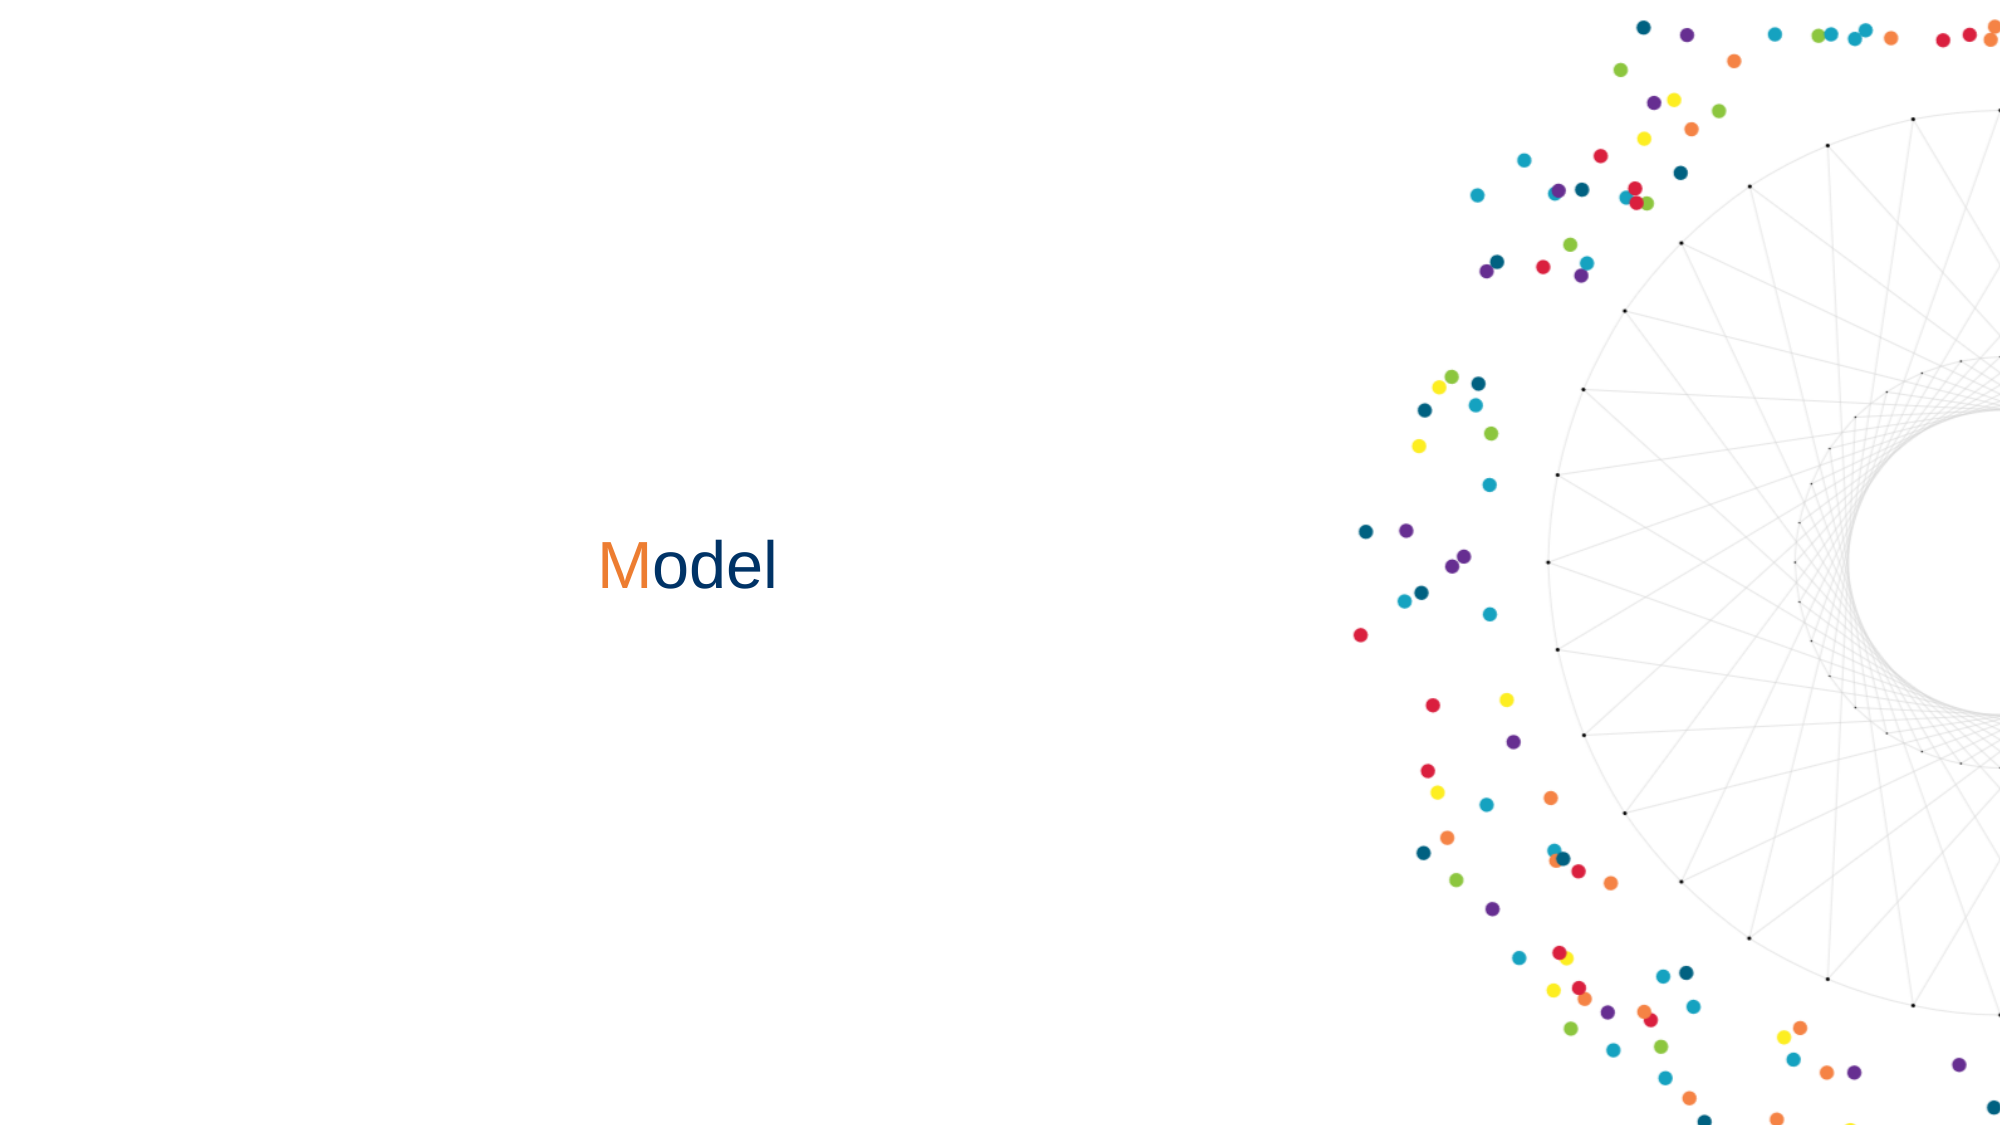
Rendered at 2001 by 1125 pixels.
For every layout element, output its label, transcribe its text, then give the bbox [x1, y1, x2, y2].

text_box Model [582, 514, 805, 610]
picture [1269, 0, 2000, 1125]
